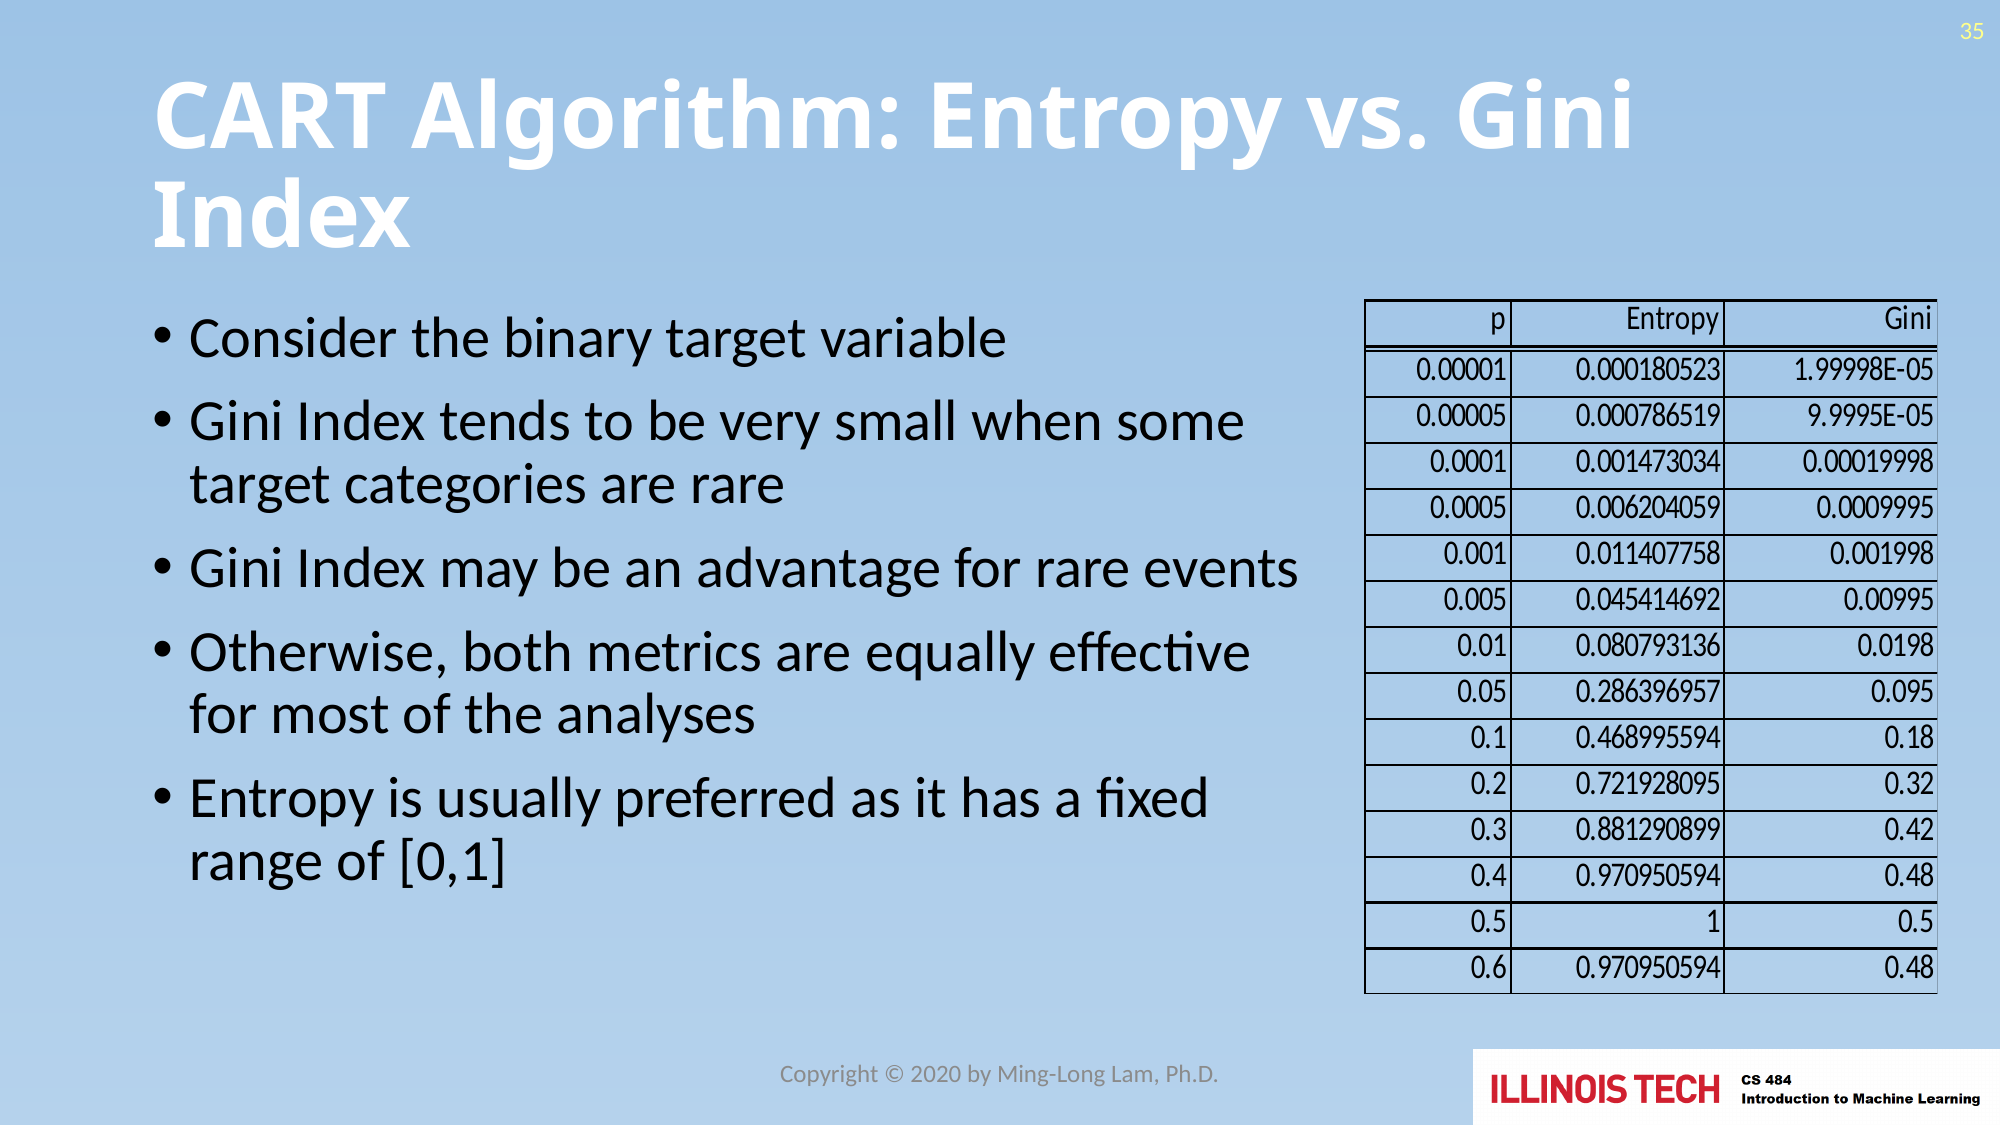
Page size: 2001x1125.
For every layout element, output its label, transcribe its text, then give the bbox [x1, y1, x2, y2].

slide_number 35 [1550, 0, 2000, 60]
list Consider the binary target variable Gini Index tends to be very small when some target categories are rare Gini Index may be an advantage for rare events Otherwise, both metrics are equally effective for most of the analyses Entropy is usually preferred as it has a fixed range of [0,1] [137, 299, 1863, 1014]
title CART Algorithm: Entropy vs. Gini Index [137, 59, 1863, 278]
footer Copyright © 2020 by Ming-Long Lam, Ph.D. [662, 1042, 1338, 1103]
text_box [1364, 299, 1940, 996]
picture [1473, 1049, 2000, 1125]
